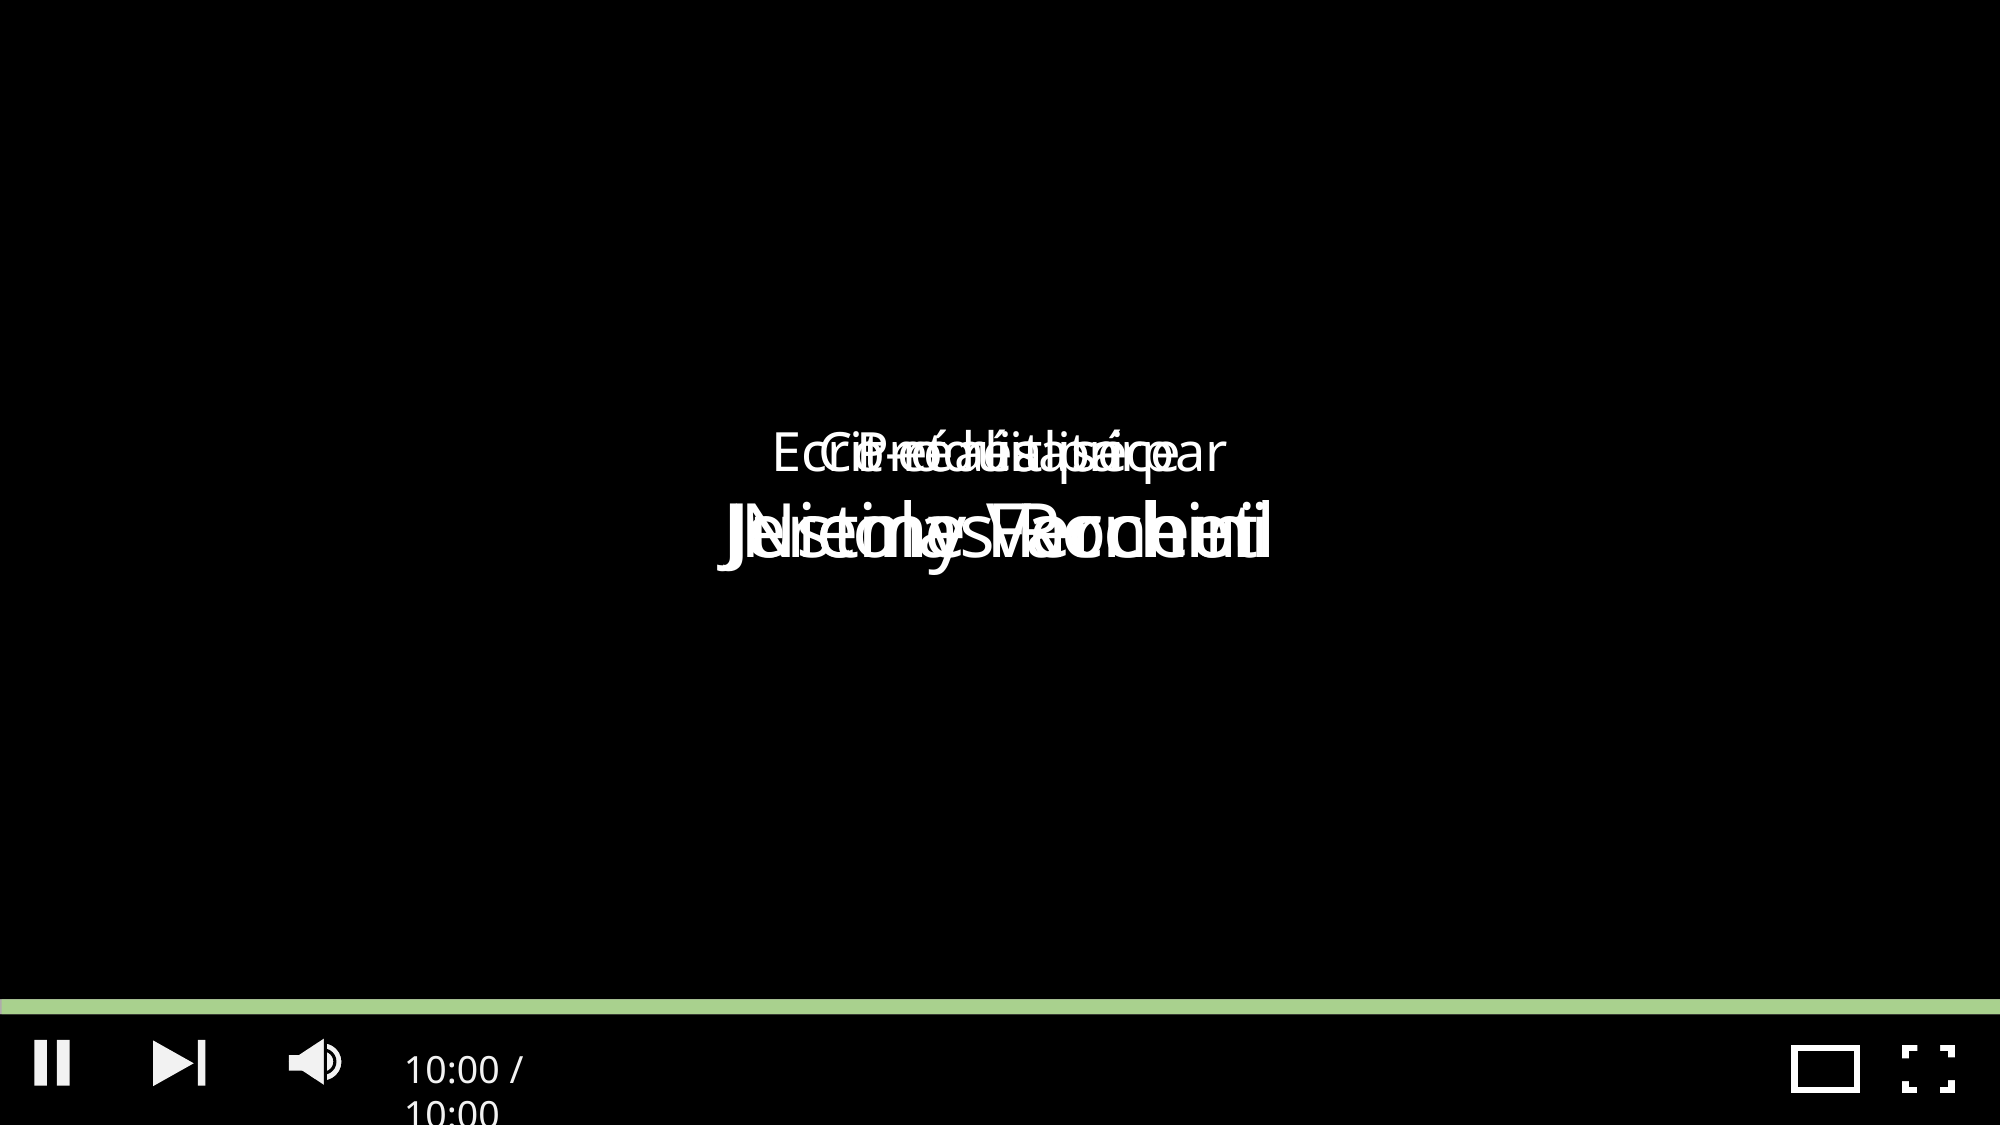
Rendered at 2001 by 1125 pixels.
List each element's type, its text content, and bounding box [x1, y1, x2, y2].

text_box Produit par Nicolas Rochet [480, 409, 1520, 580]
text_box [34, 1035, 344, 1091]
text_box 10:00 / 10:00 [389, 1038, 601, 1125]
text_box [1, 998, 2000, 1015]
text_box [1794, 1035, 1965, 1102]
text_box [0, 0, 2000, 998]
text_box [0, 1015, 2000, 1125]
